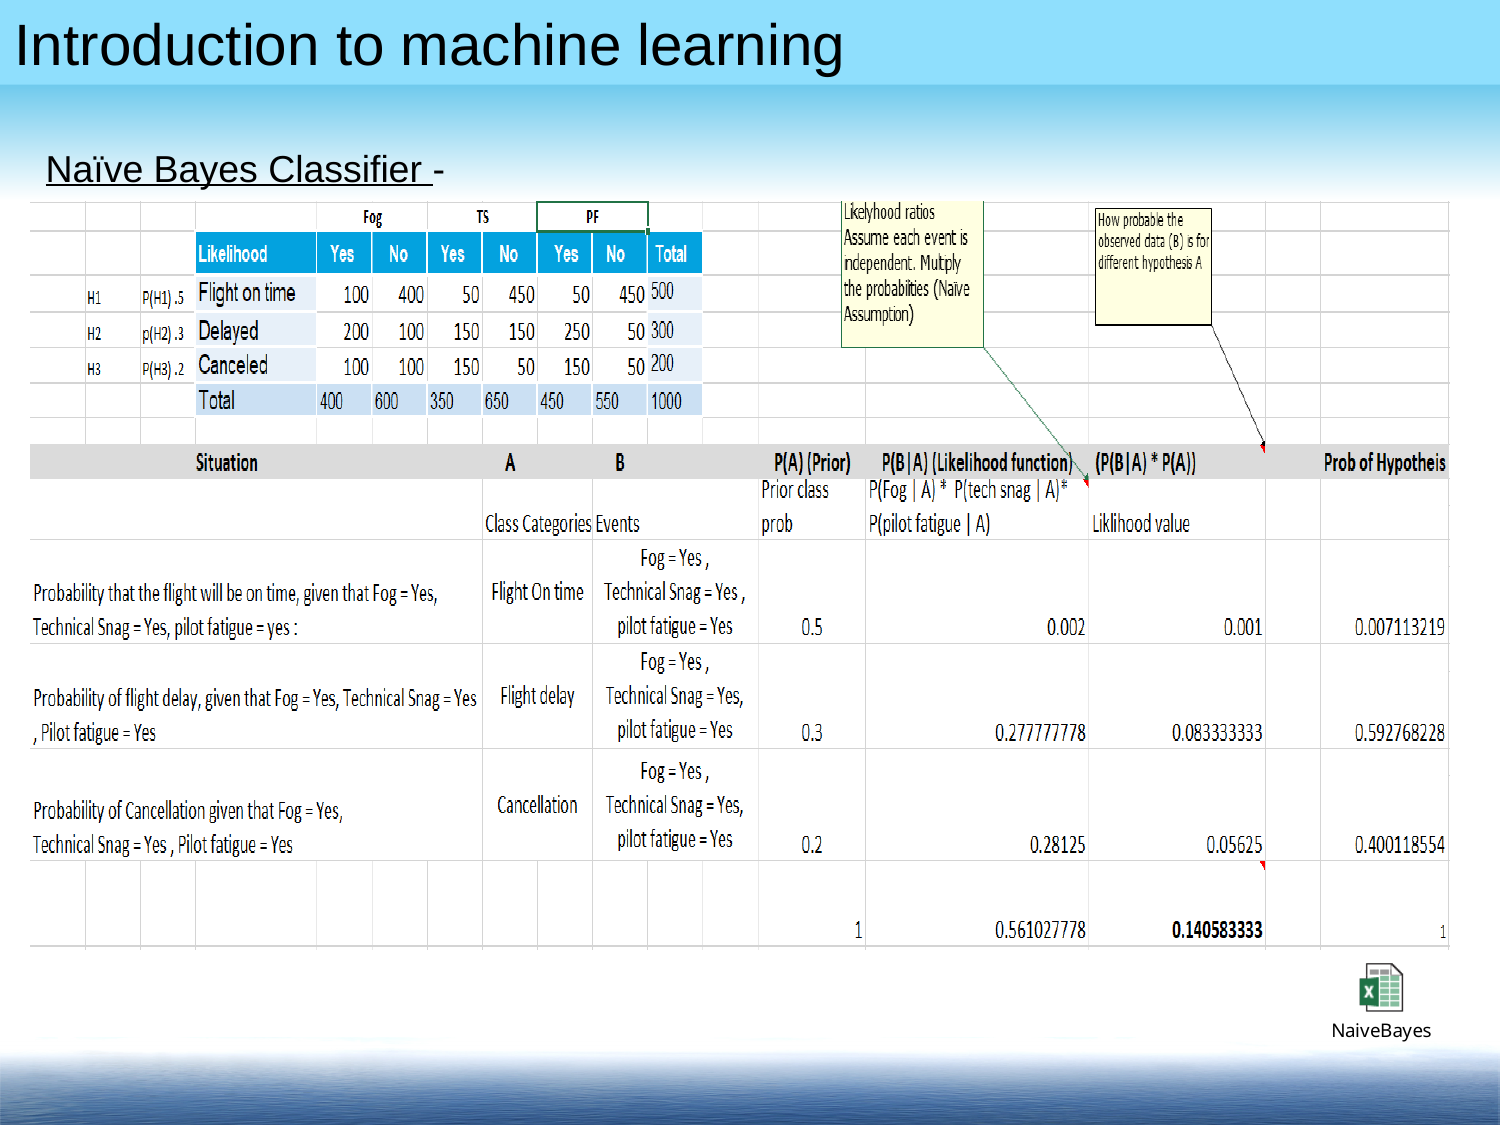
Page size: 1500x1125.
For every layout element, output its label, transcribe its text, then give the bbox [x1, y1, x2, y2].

picture [0, 1037, 1500, 1125]
text_box Naïve Bayes Classifier - [30, 137, 1413, 200]
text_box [1305, 962, 1457, 1093]
picture [30, 201, 1451, 951]
